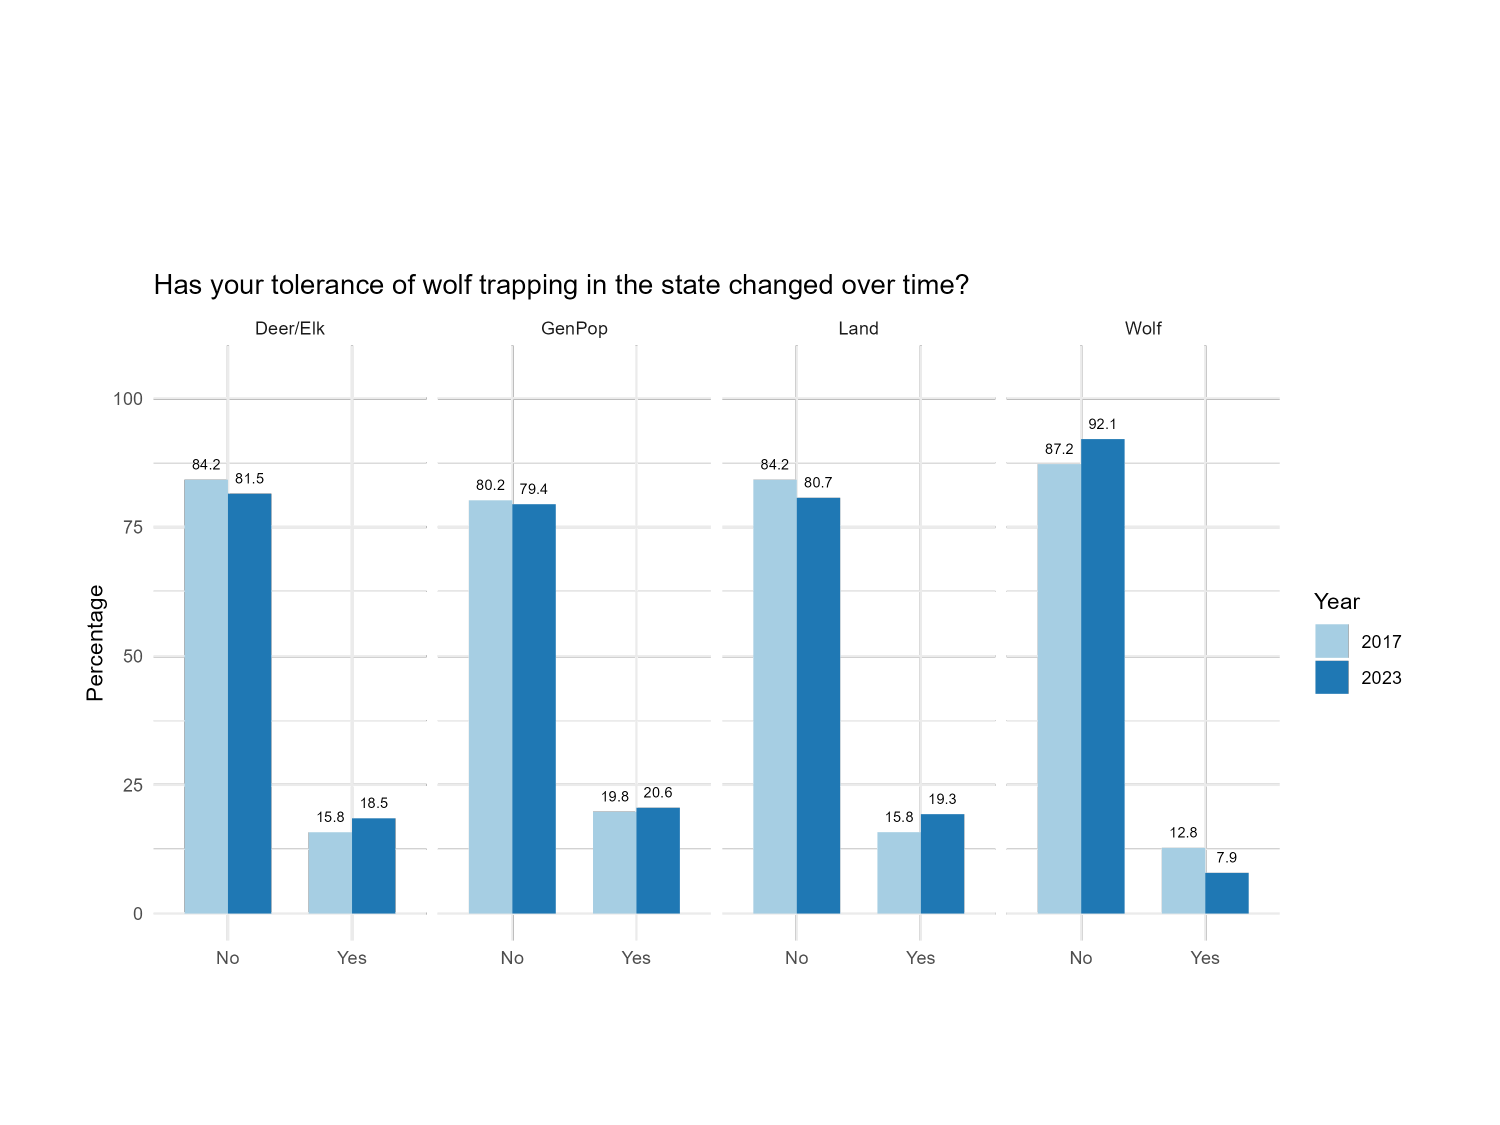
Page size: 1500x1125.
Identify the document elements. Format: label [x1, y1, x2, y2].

list [74, 262, 1426, 1006]
